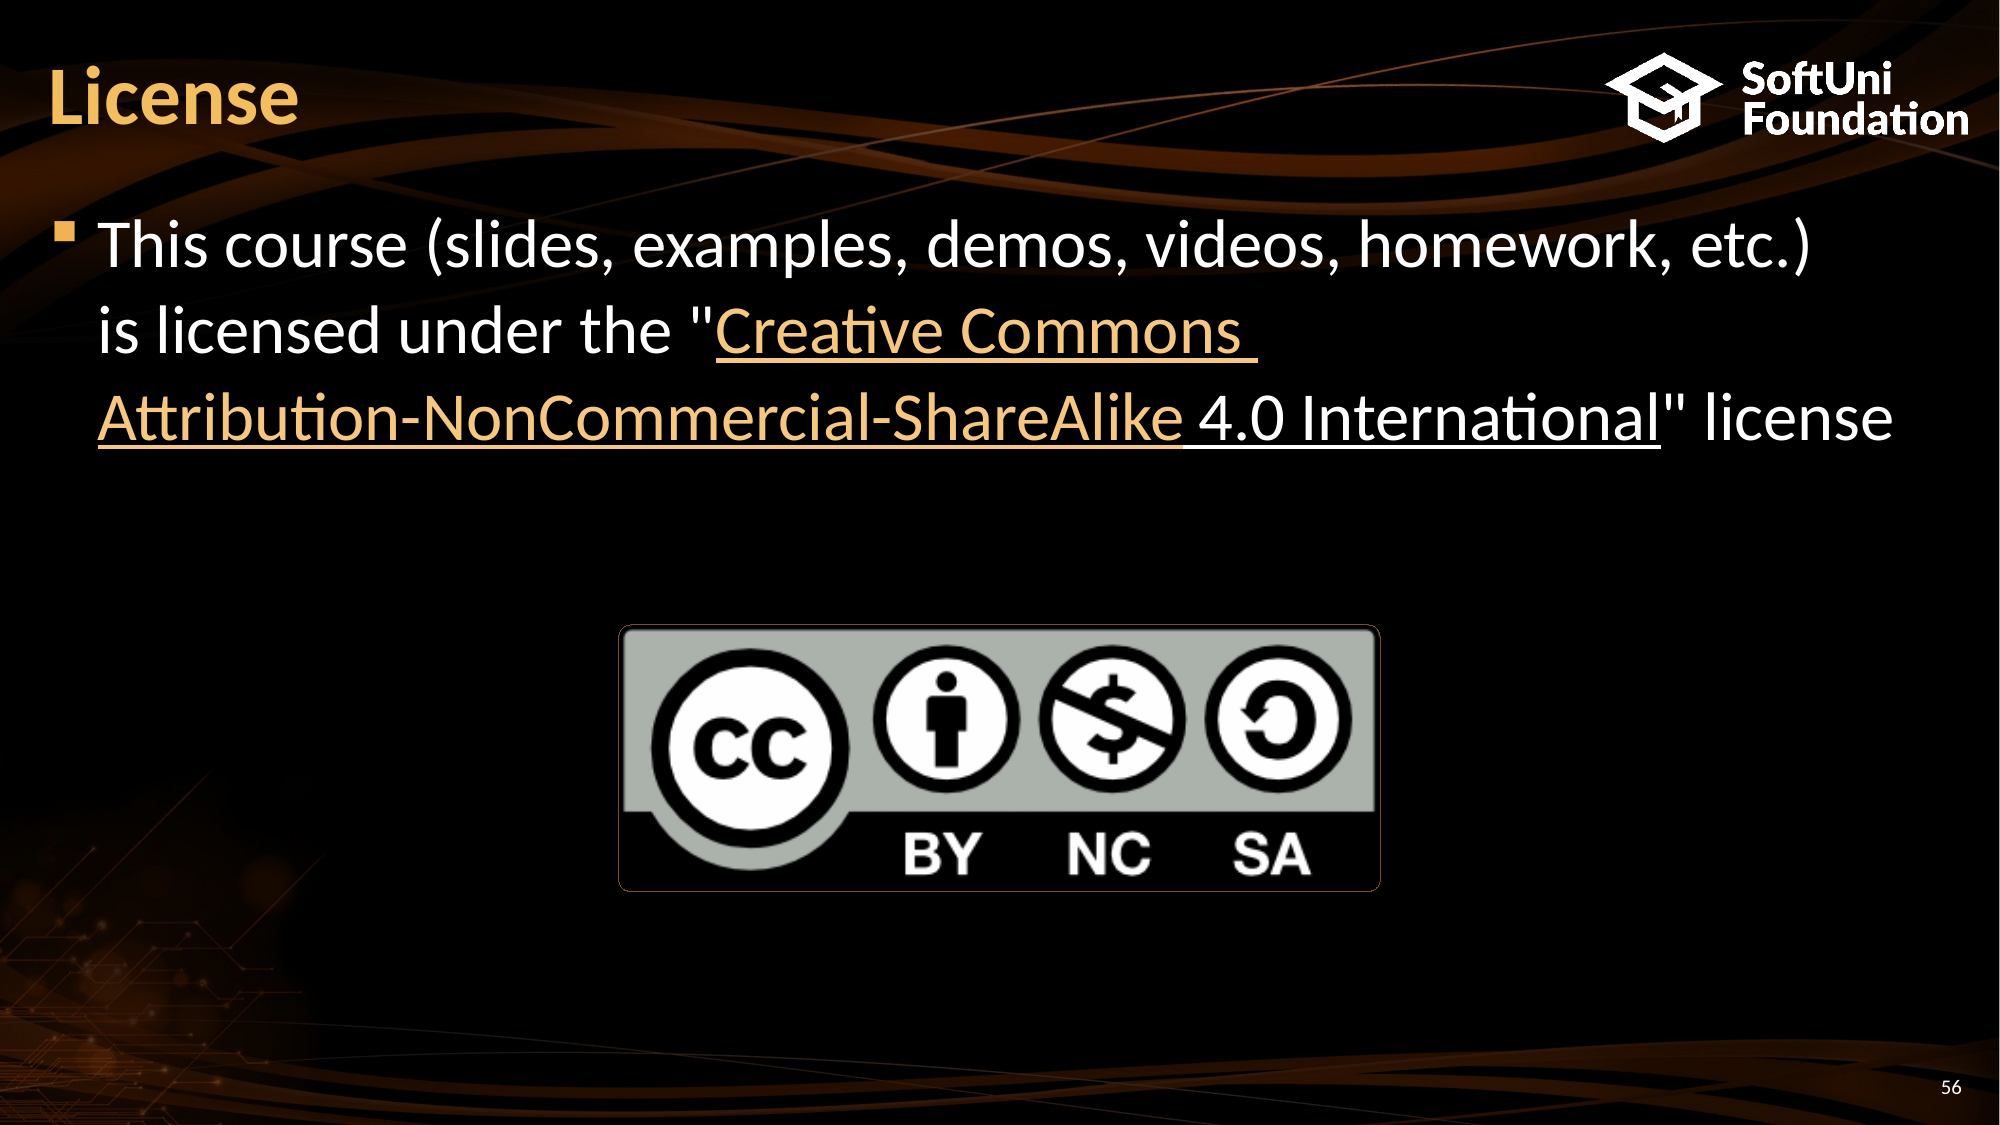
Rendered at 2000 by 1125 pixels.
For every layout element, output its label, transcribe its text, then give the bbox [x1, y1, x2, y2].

title License [30, 6, 1602, 189]
picture [0, 0, 2000, 1125]
slide_number 56 [1897, 1070, 1968, 1103]
list This course (slides, examples, demos, videos, homework, etc.) is licensed under the "Creative Commons Attribution-NonCommercial-ShareAlike 4.0 International" license [31, 188, 1968, 484]
